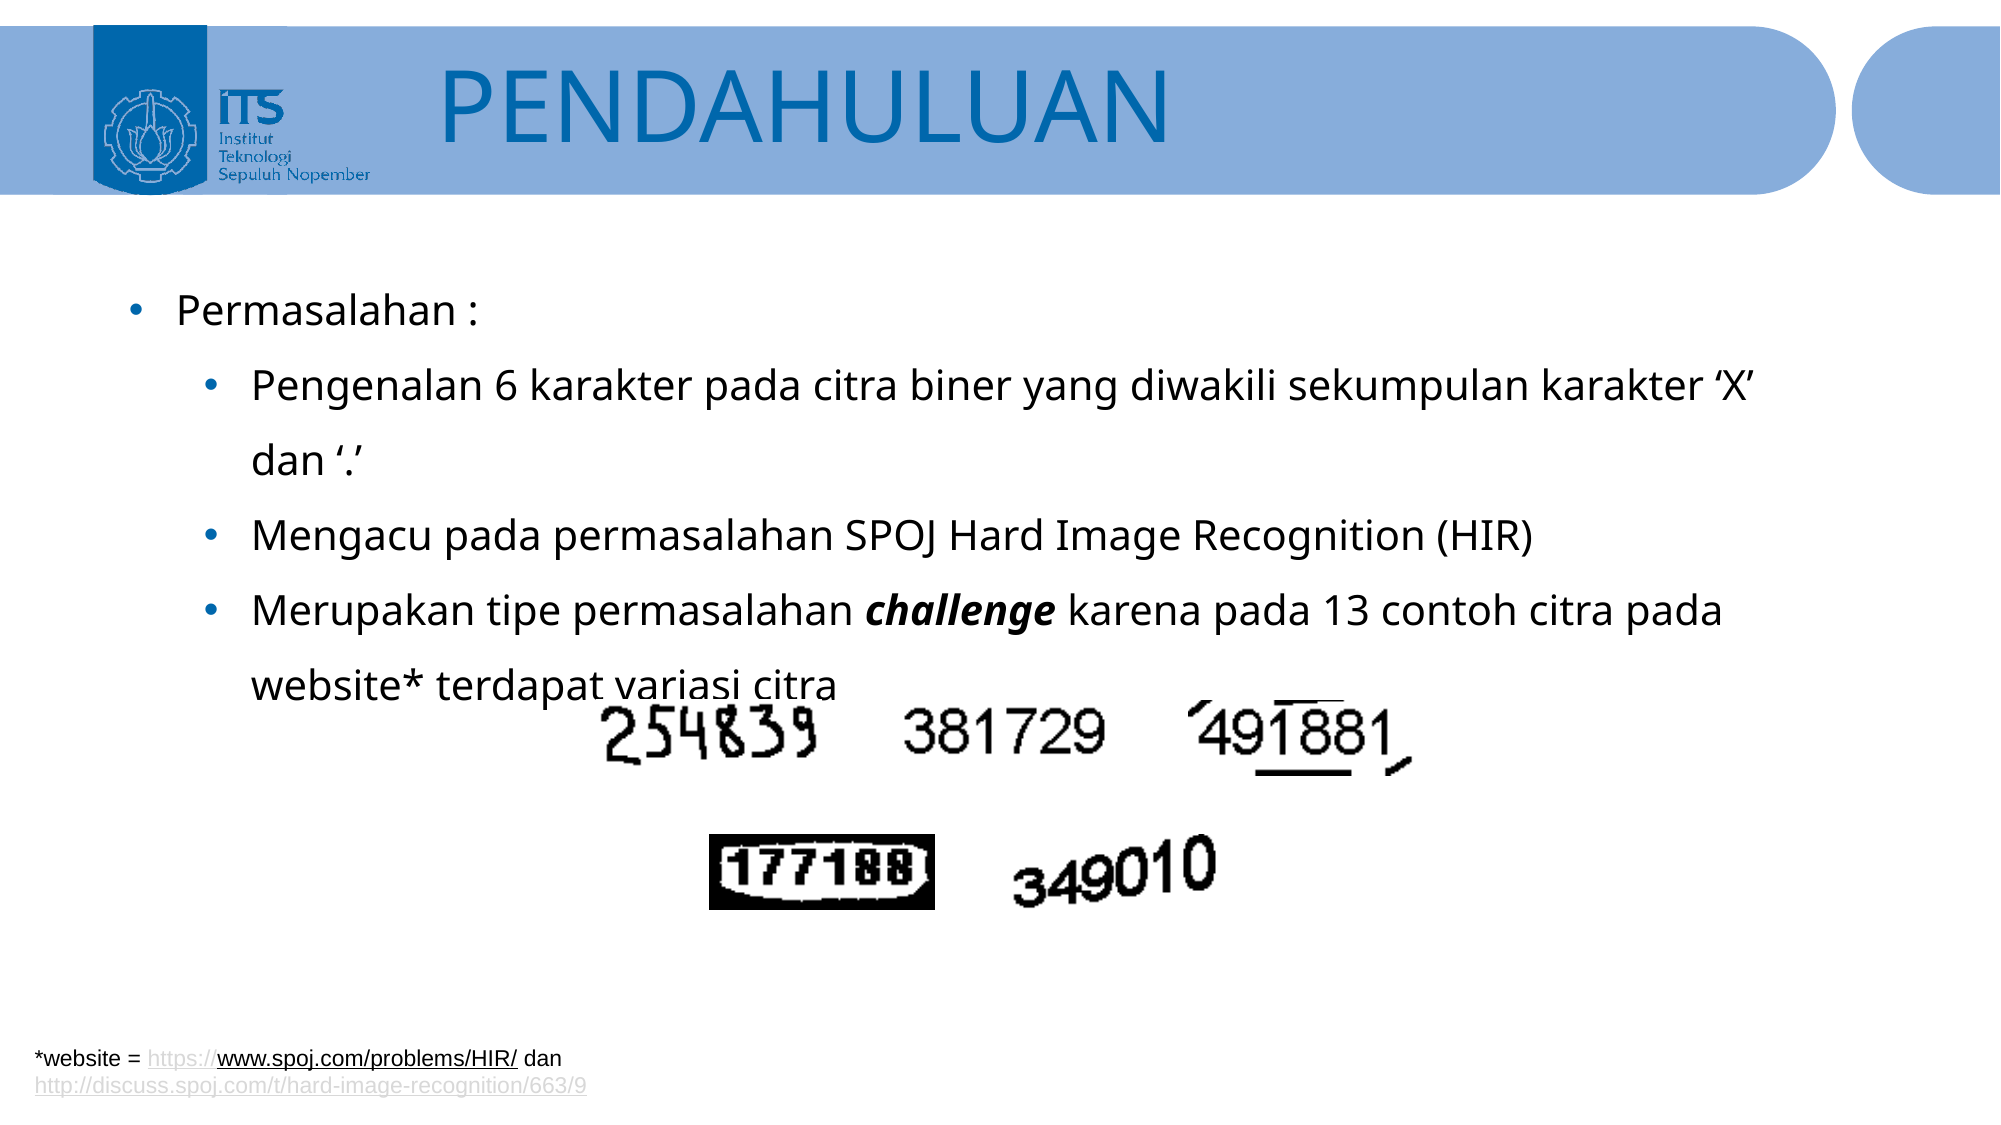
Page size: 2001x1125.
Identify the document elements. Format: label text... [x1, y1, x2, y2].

list PENDAHULUAN [422, 51, 2000, 170]
text_box Permasalahan : Pengenalan 6 karakter pada citra biner yang diwakili sekumpulan karakter ‘X’ dan ‘.’ Mengacu pada permasalahan SPOJ Hard Image Recognition (HIR) Merupakan tipe permasalahan challenge karena pada 13 contoh citra pada website* terdapat variasi citra [114, 251, 1846, 717]
text_box [0, 25, 83, 196]
text_box *website = https://www.spoj.com/problems/HIR/ dan http://discuss.spoj.com/t/hard-image-recognition/663/9 [19, 1036, 698, 1125]
picture [83, 15, 378, 205]
picture [892, 699, 1118, 775]
picture [596, 699, 822, 775]
picture [709, 834, 935, 910]
picture [1004, 834, 1231, 910]
picture [1187, 700, 1414, 776]
